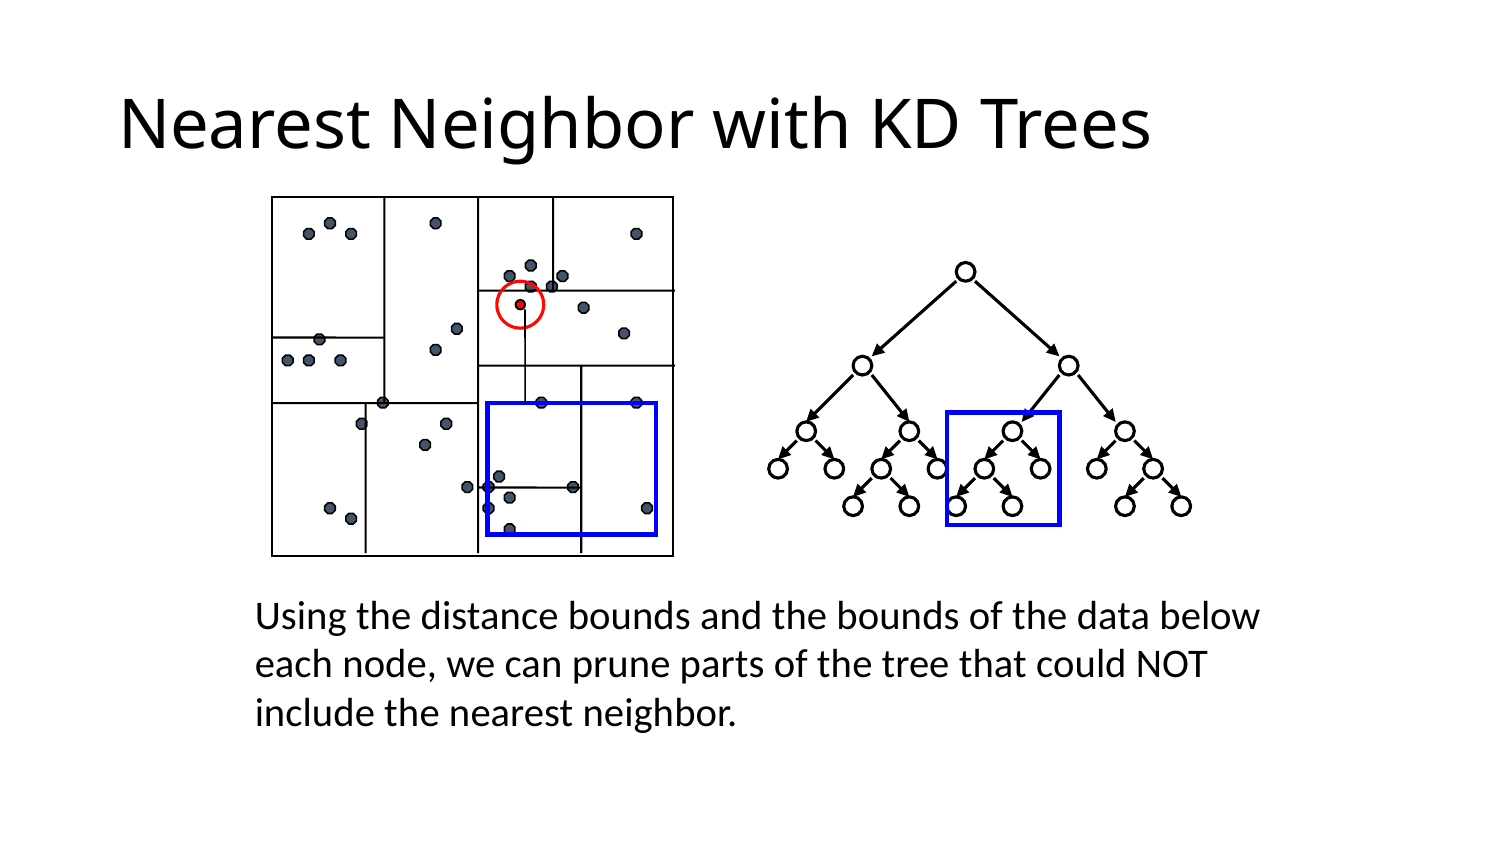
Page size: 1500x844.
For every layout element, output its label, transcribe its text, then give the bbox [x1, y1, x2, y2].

text_box [974, 281, 1060, 357]
text_box [824, 459, 844, 479]
text_box [1125, 478, 1144, 497]
title Nearest Neighbor with KD Trees [103, 44, 1397, 208]
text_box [271, 196, 674, 556]
text_box [871, 281, 957, 357]
text_box [1096, 440, 1116, 460]
text_box Using the distance bounds and the bounds of the data below each node, we can prune parts of the tree that could NOT include the nearest neighbor. [240, 581, 1285, 743]
text_box [1059, 356, 1079, 376]
text_box [956, 262, 976, 282]
text_box [1115, 496, 1135, 516]
text_box [1143, 459, 1163, 479]
text_box [815, 440, 835, 460]
text_box [768, 459, 788, 479]
text_box [1023, 374, 1060, 412]
text_box [1078, 374, 1116, 422]
text_box [918, 440, 938, 460]
text_box [899, 497, 919, 516]
text_box [871, 459, 891, 479]
text_box [928, 459, 946, 479]
text_box [796, 421, 816, 441]
text_box [853, 478, 872, 497]
text_box [881, 440, 901, 460]
text_box [843, 496, 863, 516]
text_box [1115, 421, 1135, 441]
text_box [871, 374, 910, 422]
text_box [946, 412, 1060, 525]
text_box [1171, 497, 1191, 516]
text_box [899, 422, 919, 441]
text_box [1134, 440, 1154, 460]
text_box [1162, 478, 1182, 497]
text_box [890, 478, 910, 497]
text_box [806, 374, 854, 422]
text_box [853, 356, 872, 376]
text_box [778, 440, 797, 460]
text_box [1087, 459, 1107, 479]
